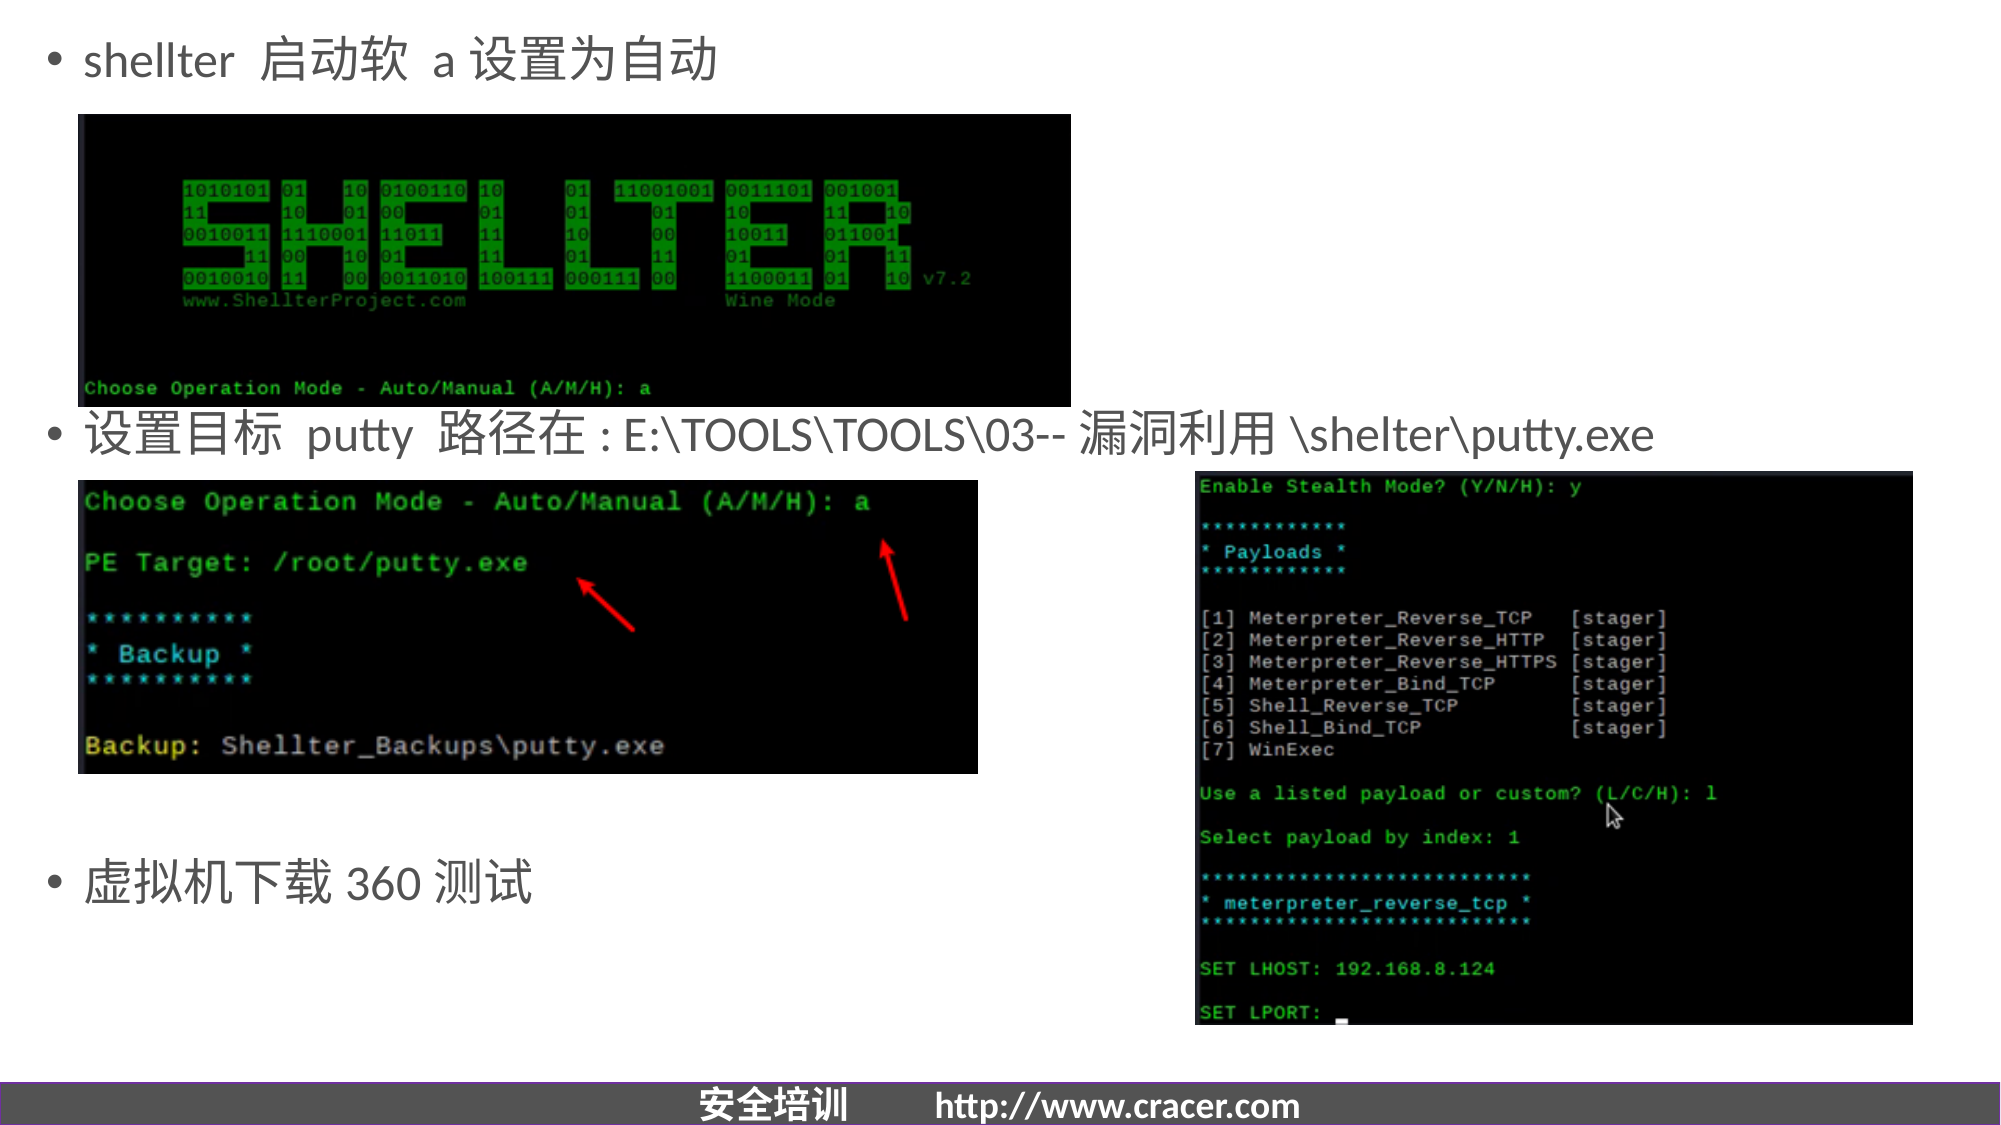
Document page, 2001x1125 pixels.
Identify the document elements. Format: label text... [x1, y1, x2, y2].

list shellter 启动软 a设置为自动 设置目标 putty 路径在: E:\TOOLS\TOOLS\03--漏洞利用\shelter\putty.exe 虚拟机下载360测试 [31, 27, 1703, 977]
picture [78, 114, 1071, 407]
picture [1195, 471, 1913, 1025]
picture [78, 480, 978, 774]
